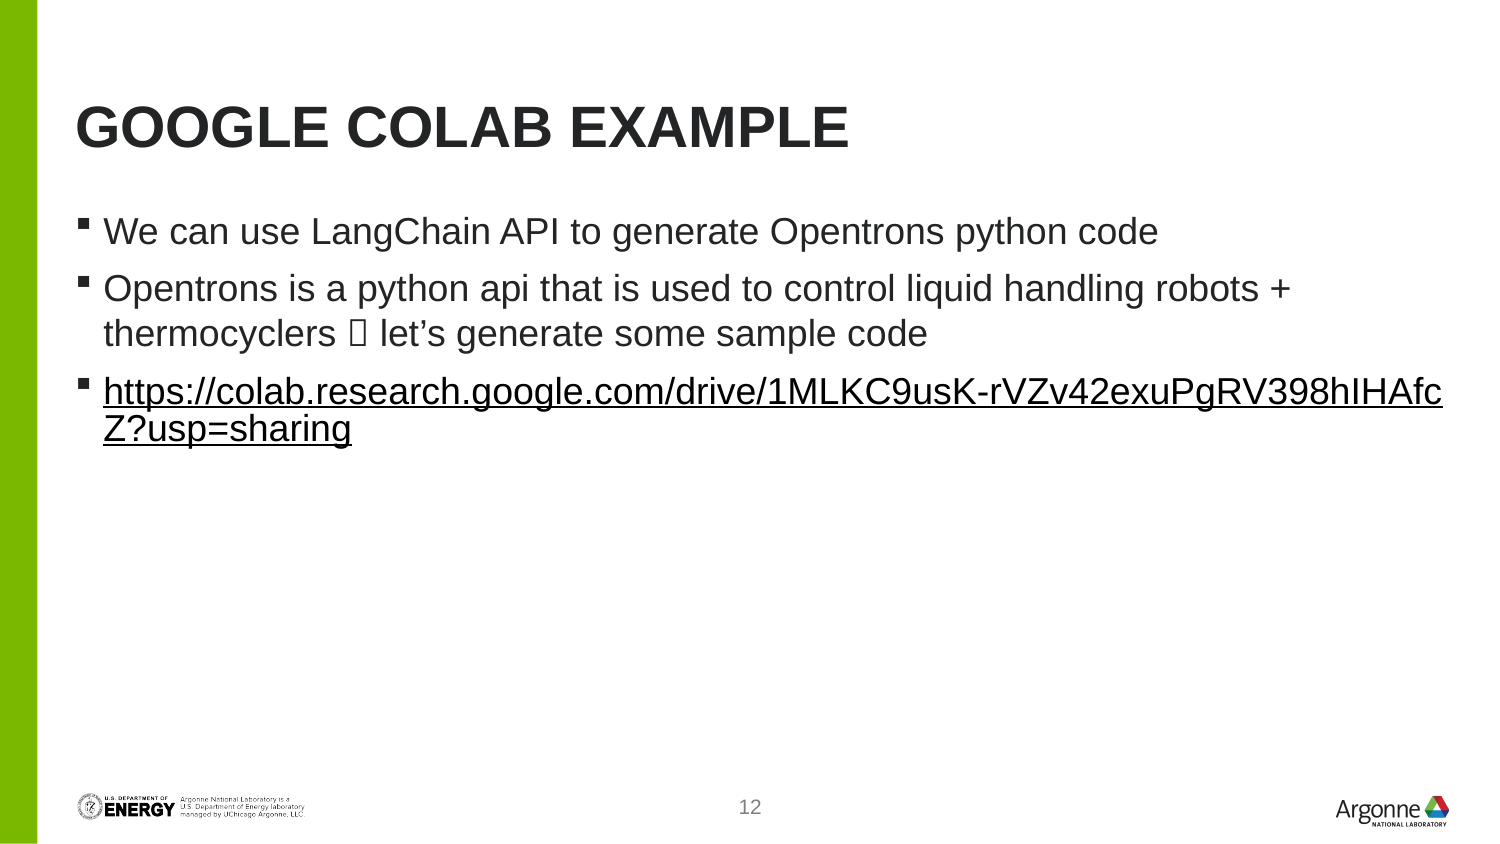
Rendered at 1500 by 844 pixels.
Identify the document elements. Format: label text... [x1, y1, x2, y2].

picture [1330, 787, 1458, 834]
picture [75, 791, 308, 822]
slide_number 12 [712, 796, 788, 819]
list We can use LangChain API to generate Opentrons python code Opentrons is a python api that is used to control liquid handling robots + thermocyclers  let’s generate some sample code https://colab.research.google.com/drive/1MLKC9usK-rVZv42exuPgRV398hIHAfcZ?usp=sharing [75, 206, 1449, 751]
title GOOGLE colab example [75, 58, 1449, 161]
